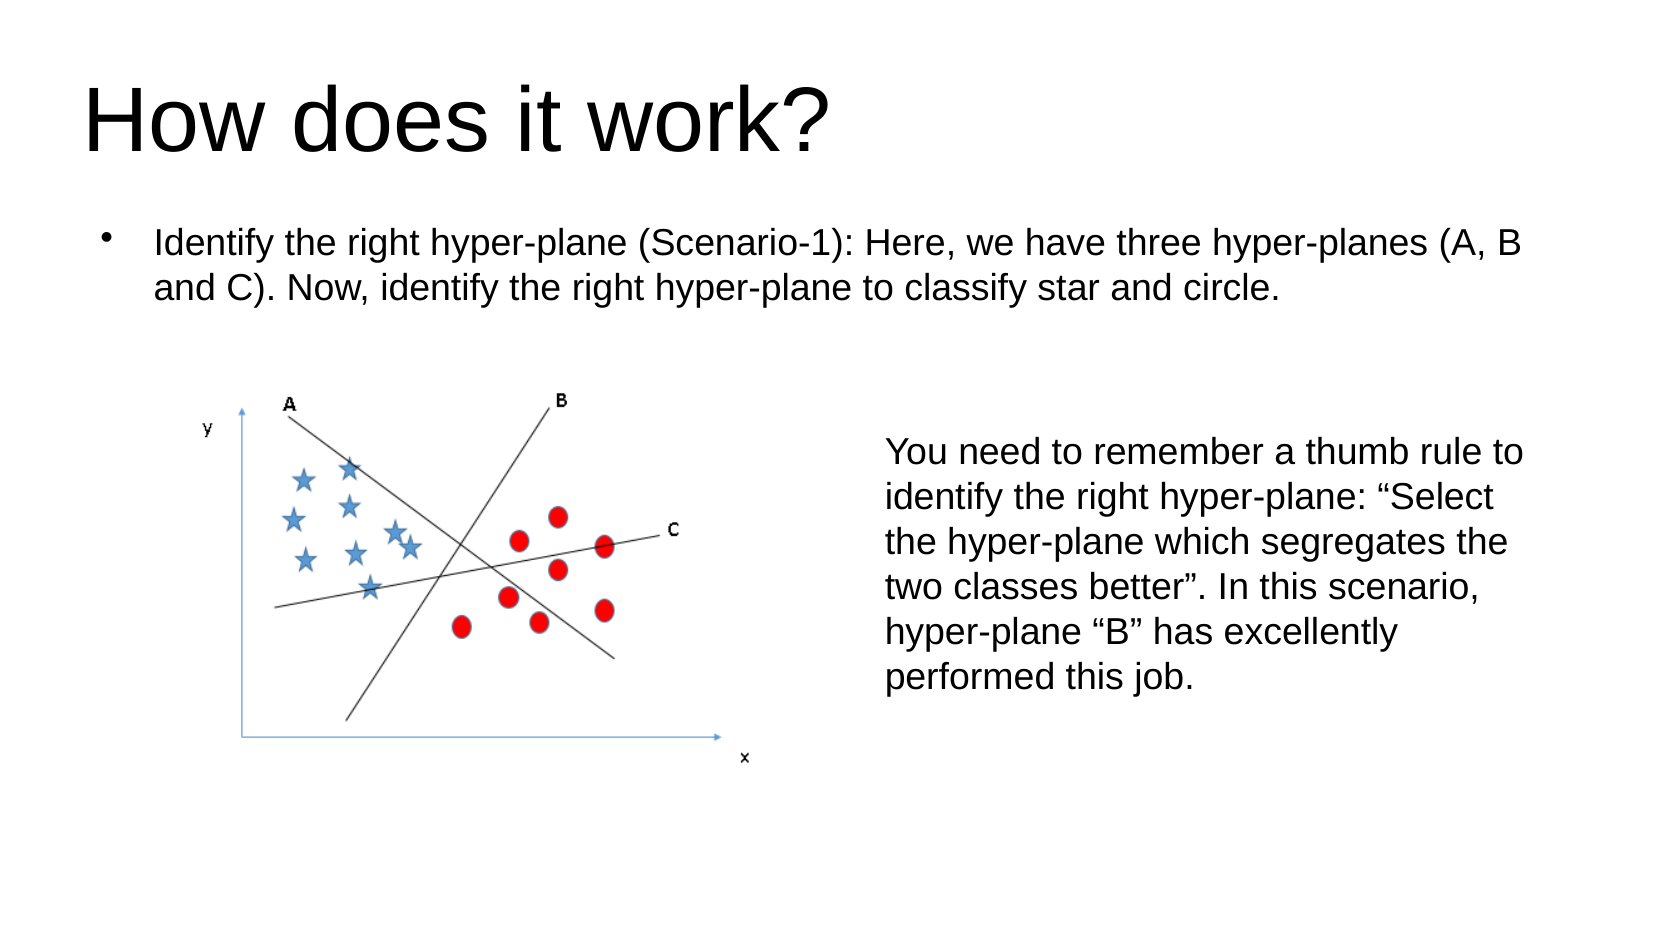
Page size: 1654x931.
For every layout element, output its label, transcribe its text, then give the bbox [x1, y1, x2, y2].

picture [170, 346, 780, 778]
text_box Identify the right hyper-plane (Scenario-1): Here, we have three hyper-planes (A, B and C). Now, identify the right hyper-plane to classify star and circle. [82, 217, 1571, 757]
text_box You need to remember a thumb rule to identify the right hyper-plane: “Select the hyper-plane which segregates the two classes better”. In this scenario, hyper-plane “B” has excellently performed this job. [869, 420, 1560, 687]
text_box How does it work? [82, 37, 1571, 193]
